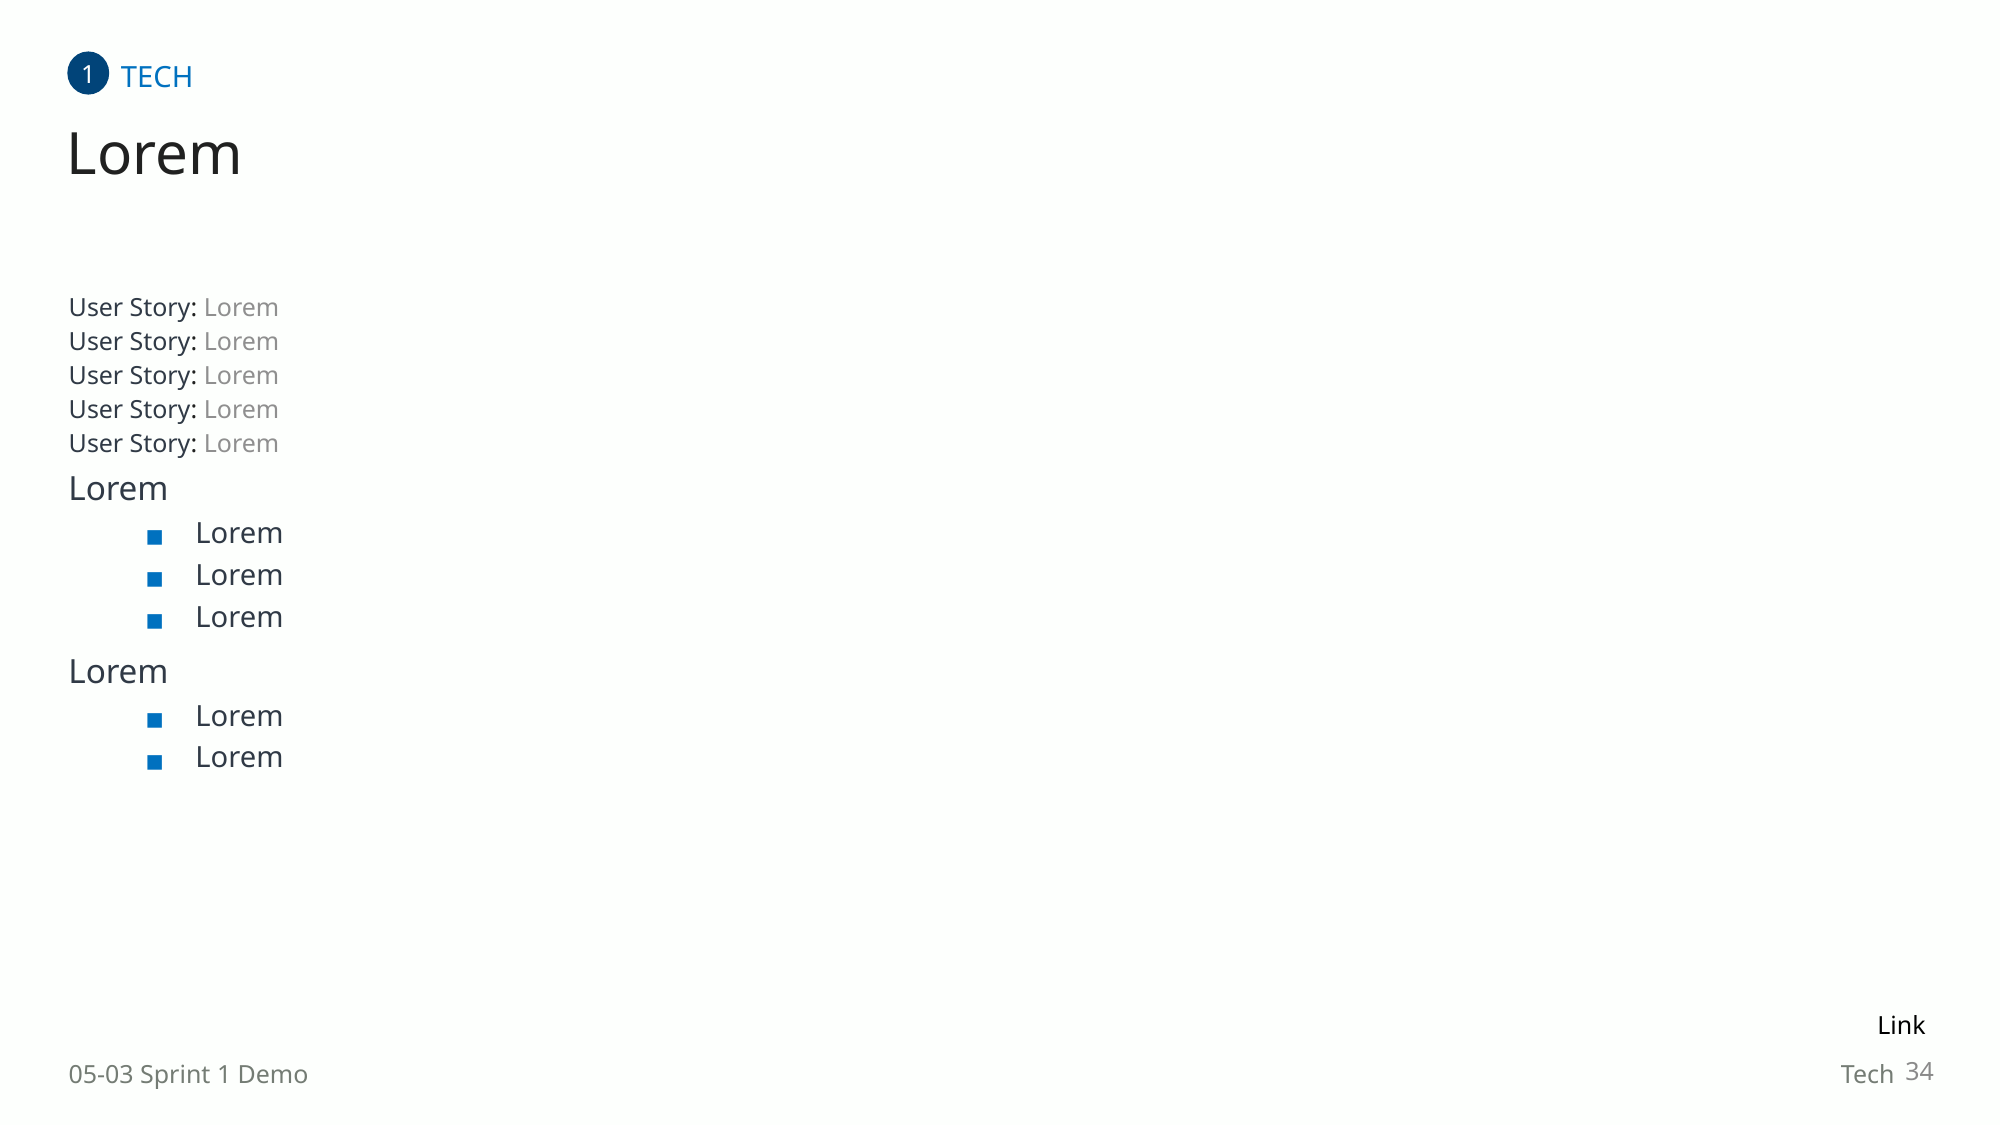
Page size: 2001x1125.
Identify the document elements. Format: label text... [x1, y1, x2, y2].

text_box 05-03 Sprint 1 Demo [68, 1051, 516, 1097]
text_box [67, 50, 913, 112]
text_box 34 [1882, 1042, 1949, 1103]
text_box Lorem Lorem Lorem Lorem Lorem Lorem Lorem [30, 464, 738, 999]
text_box User Story: Lorem User Story: Lorem User Story: Lorem User Story: Lorem User Story: Lorem [68, 291, 793, 458]
text_box Lorem [66, 116, 1871, 282]
text_box Tech [1462, 1051, 1910, 1097]
text_box Link [1382, 1002, 1948, 1048]
